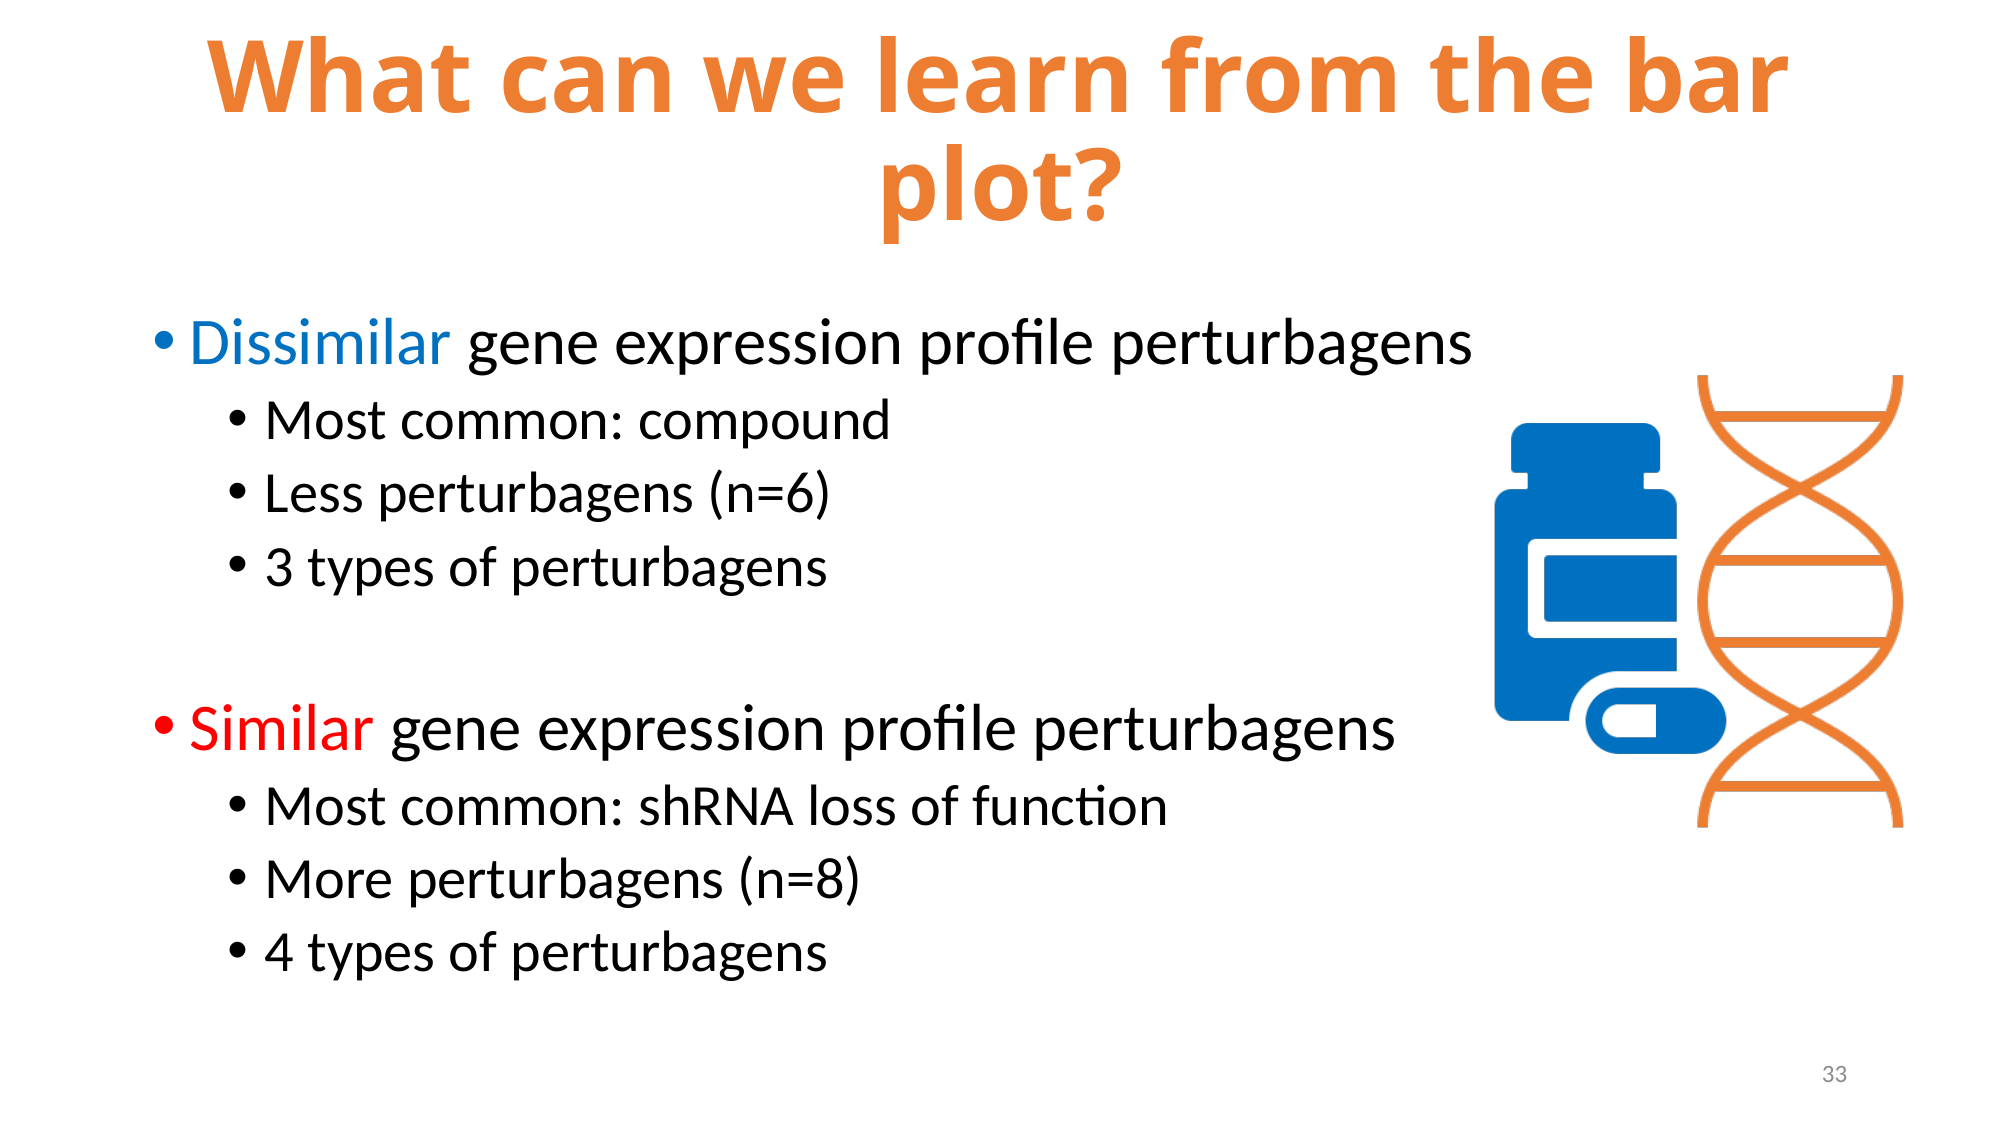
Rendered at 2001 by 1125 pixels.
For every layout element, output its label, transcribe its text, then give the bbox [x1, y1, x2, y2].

slide_number 33 [1412, 1042, 1863, 1103]
title What can we learn from the bar plot? [137, 18, 1863, 250]
picture [1412, 355, 2000, 848]
list Dissimilar gene expression profile perturbagens Most common: compound Less perturbagens (n=6) 3 types of perturbagens Similar gene expression profile perturbagens Most common: shRNA loss of function More perturbagens (n=8) 4 types of perturbagens [137, 299, 1863, 1014]
